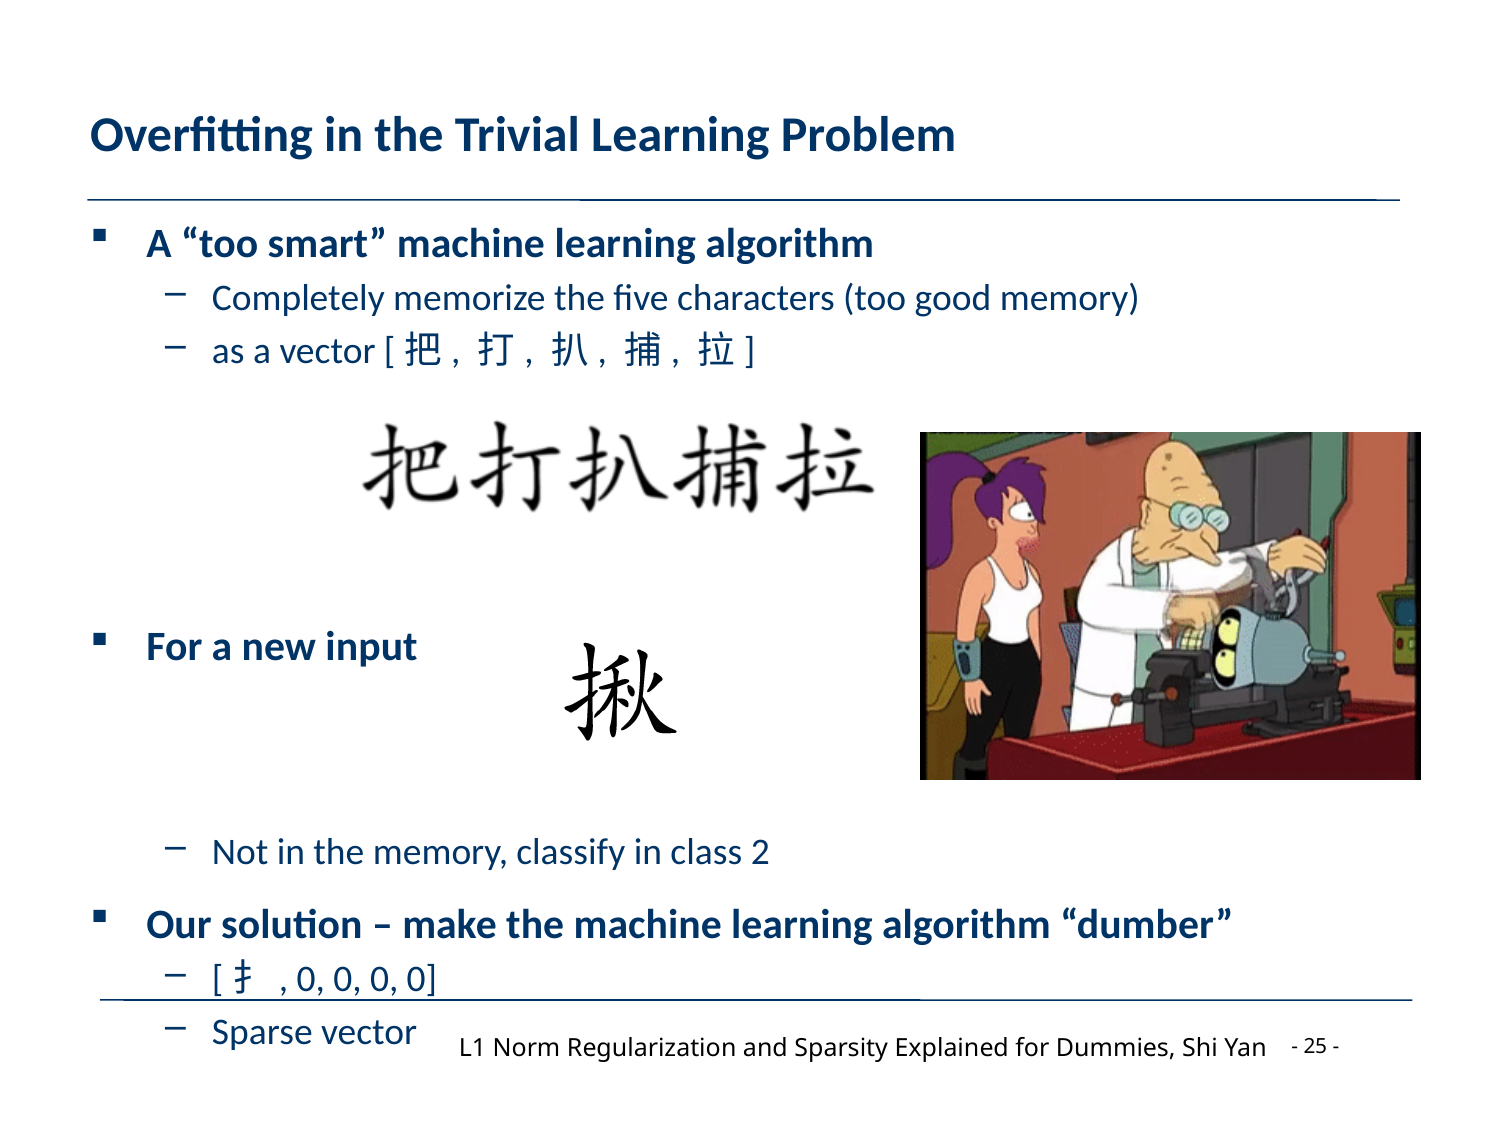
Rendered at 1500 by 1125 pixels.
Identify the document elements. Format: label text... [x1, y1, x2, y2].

picture [919, 432, 1421, 780]
picture [548, 633, 687, 750]
picture [355, 396, 880, 527]
title Overfitting in the Trivial Learning Problem [75, 37, 1425, 208]
text_box L1 Norm Regularization and Sparsity Explained for Dummies, Shi Yan [444, 1023, 1284, 1069]
list A “too smart” machine learning algorithm Completely memorize the five characters (too good memory) as a vector [把, 打, 扒, 捕, 拉] For a new input Not in the memory, classify in class 2 Our solution – make the machine learning algorithm “dumber” [扌, 0, 0, 0, 0] Sparse vector [75, 208, 1425, 951]
